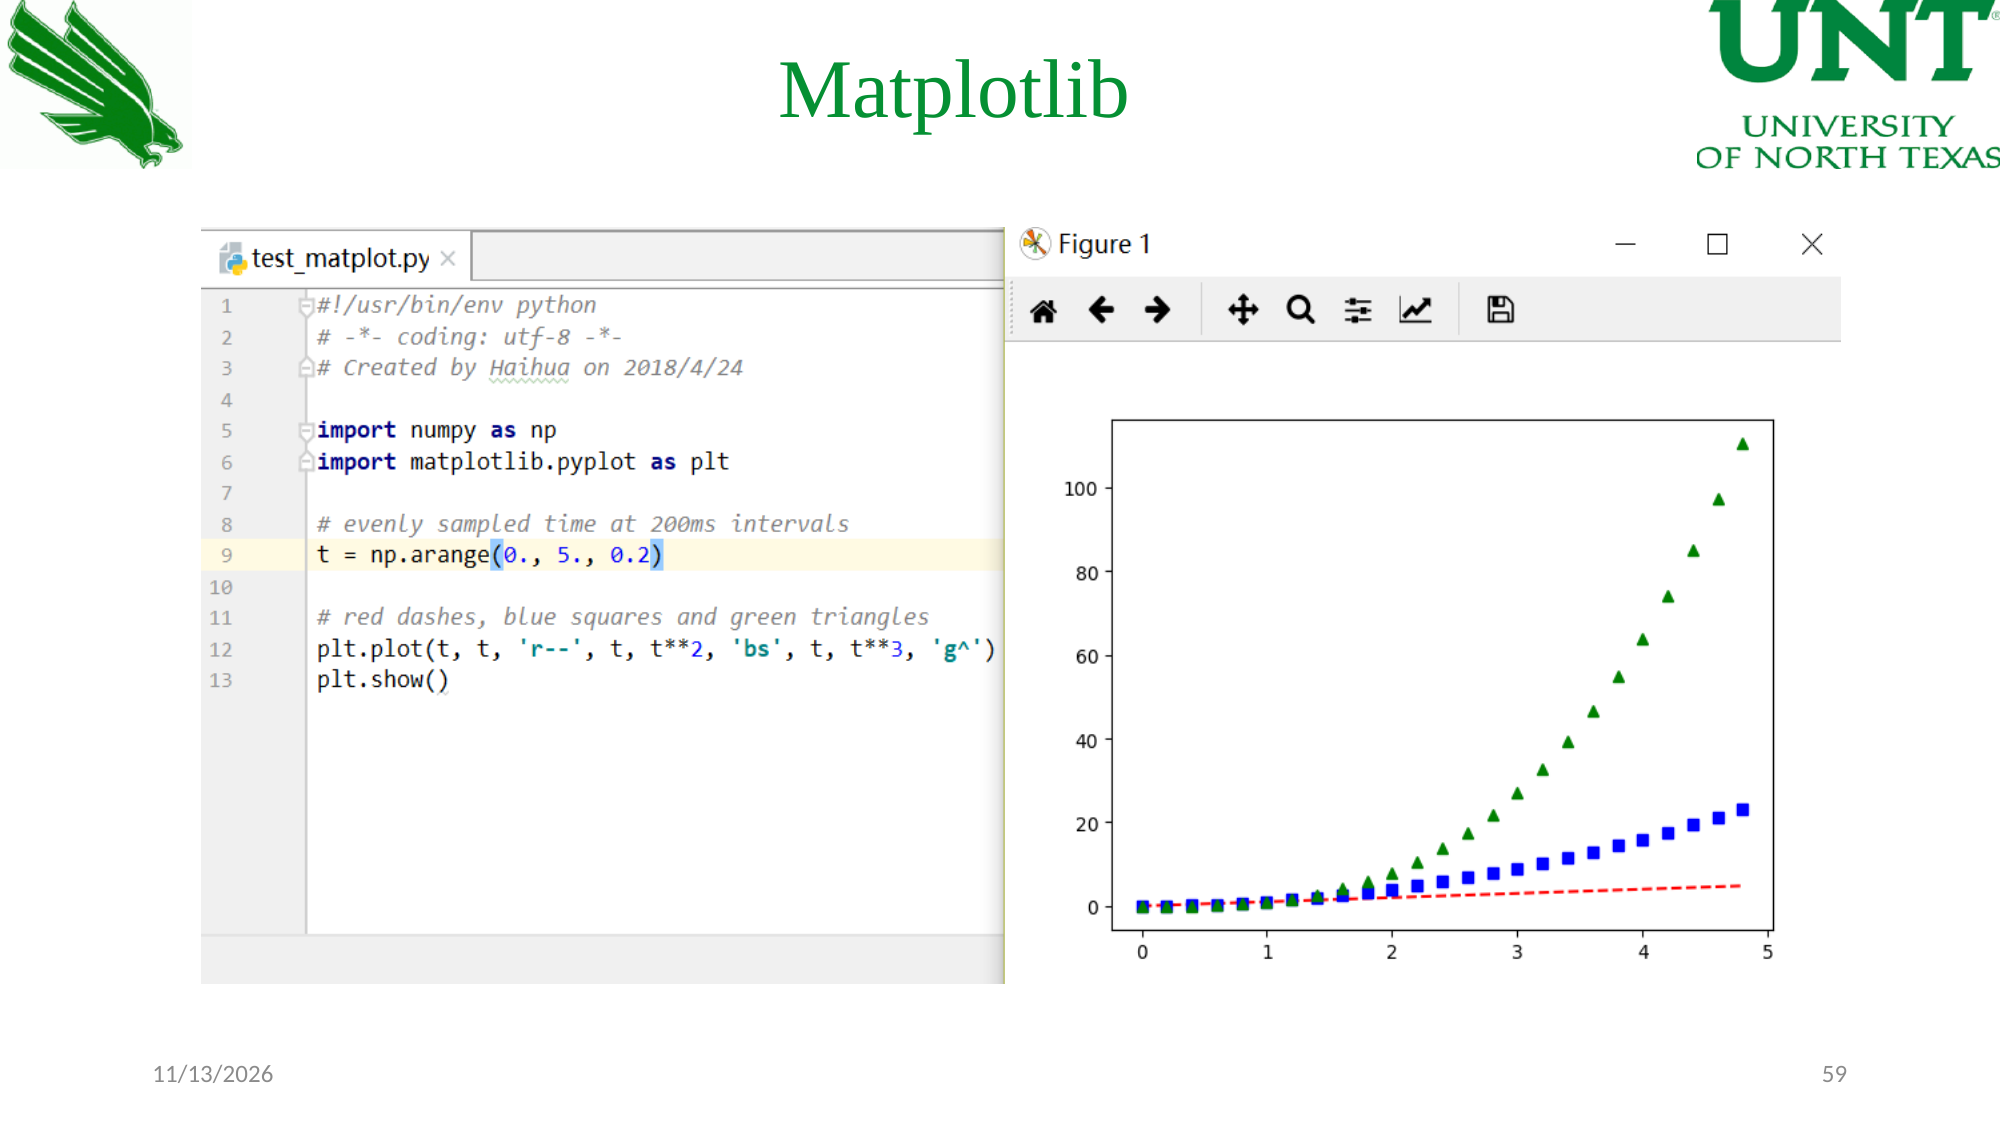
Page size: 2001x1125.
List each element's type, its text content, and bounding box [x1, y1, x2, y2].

slide_number 59 [1412, 1042, 1863, 1103]
text_box Matplotlib [451, 37, 1459, 145]
picture [1697, 0, 2000, 169]
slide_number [137, 1042, 588, 1103]
picture [201, 227, 1841, 984]
picture [0, 0, 192, 169]
